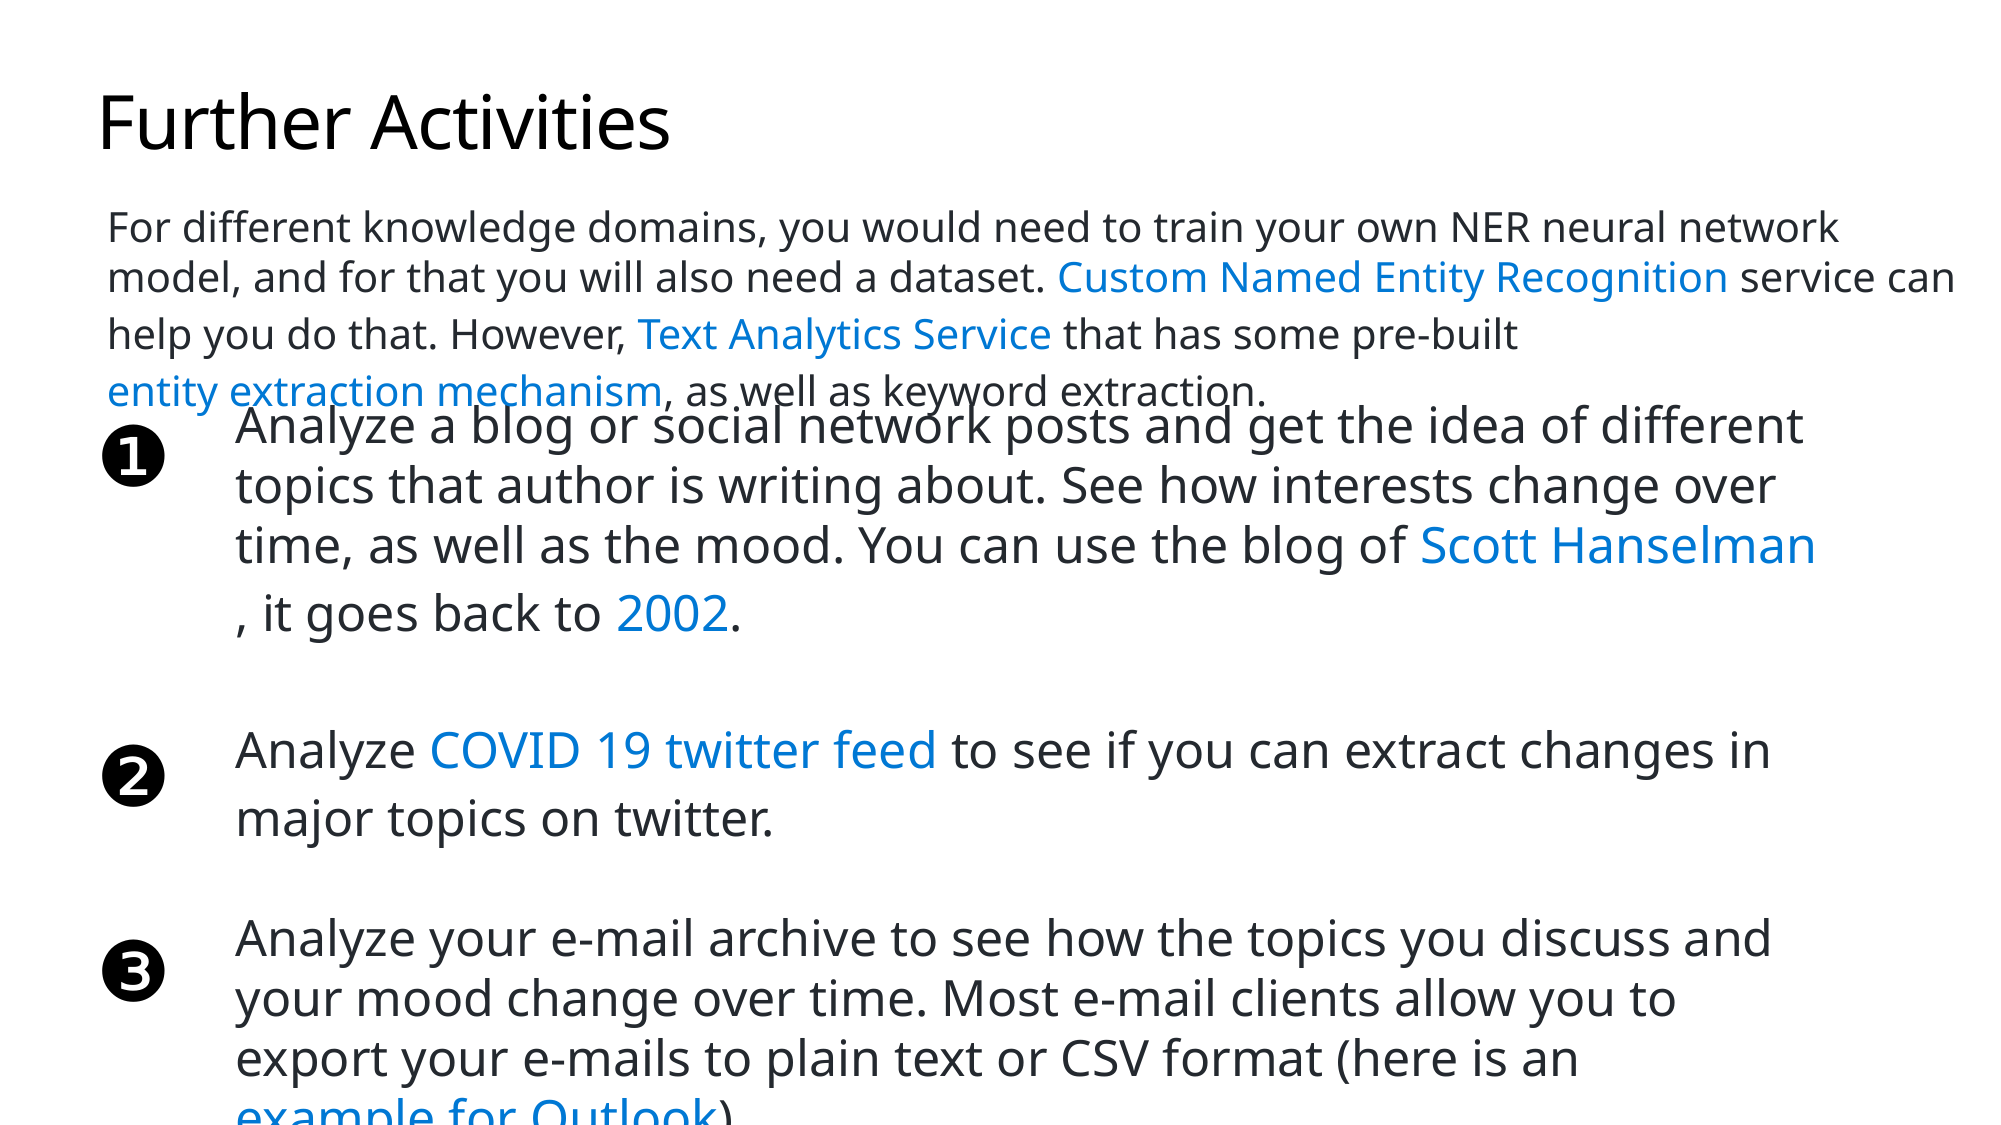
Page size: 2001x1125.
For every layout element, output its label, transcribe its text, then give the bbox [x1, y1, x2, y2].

list Analyze a blog or social network posts and get the idea of different topics that author is writing about. See how interests change over time, as well as the mood. You can use the blog of Scott Hanselman, it goes back to 2002. [235, 422, 1831, 636]
text_box Analyze your e-mail archive to see how the topics you discuss and your mood change over time. Most e-mail clients allow you to export your e-mails to plain text or CSV format (here is an example for Outlook). [235, 906, 1831, 1125]
text_box ❶ [96, 402, 281, 504]
text_box For different knowledge domains, you would need to train your own NER neural network model, and for that you will also need a dataset. Custom Named Entity Recognition service can help you do that. However, Text Analytics Service that has some pre-built entity extraction mechanism, as well as keyword extraction. [106, 200, 1960, 422]
text_box ❷ [96, 723, 235, 824]
title Further Activities [96, 75, 1904, 166]
text_box ❸ [96, 918, 235, 1019]
text_box Analyze COVID 19 twitter feed to see if you can extract changes in major topics on twitter. [235, 718, 1831, 847]
